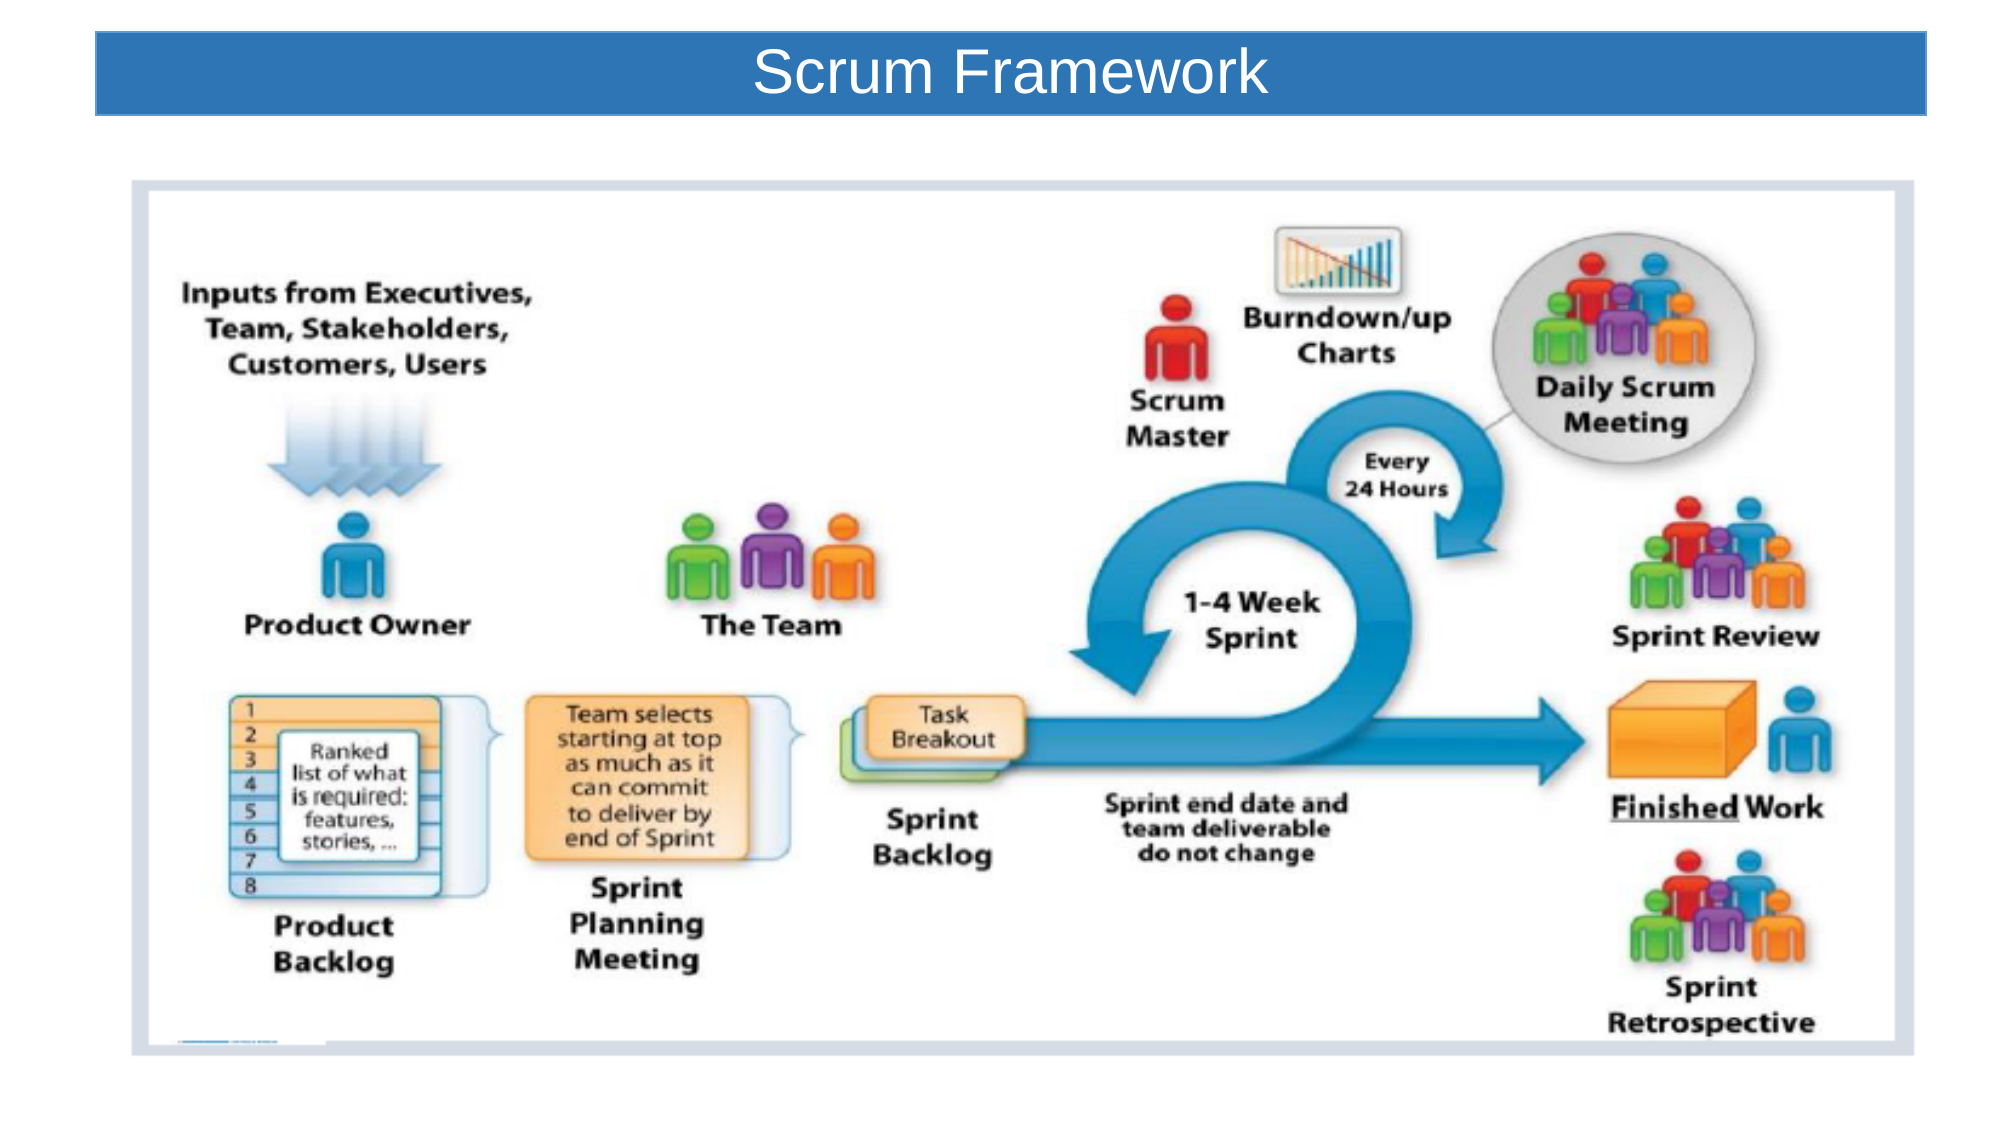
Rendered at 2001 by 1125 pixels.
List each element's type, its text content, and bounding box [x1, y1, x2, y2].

title Scrum Framework [95, 31, 1927, 116]
picture [112, 168, 1927, 1071]
